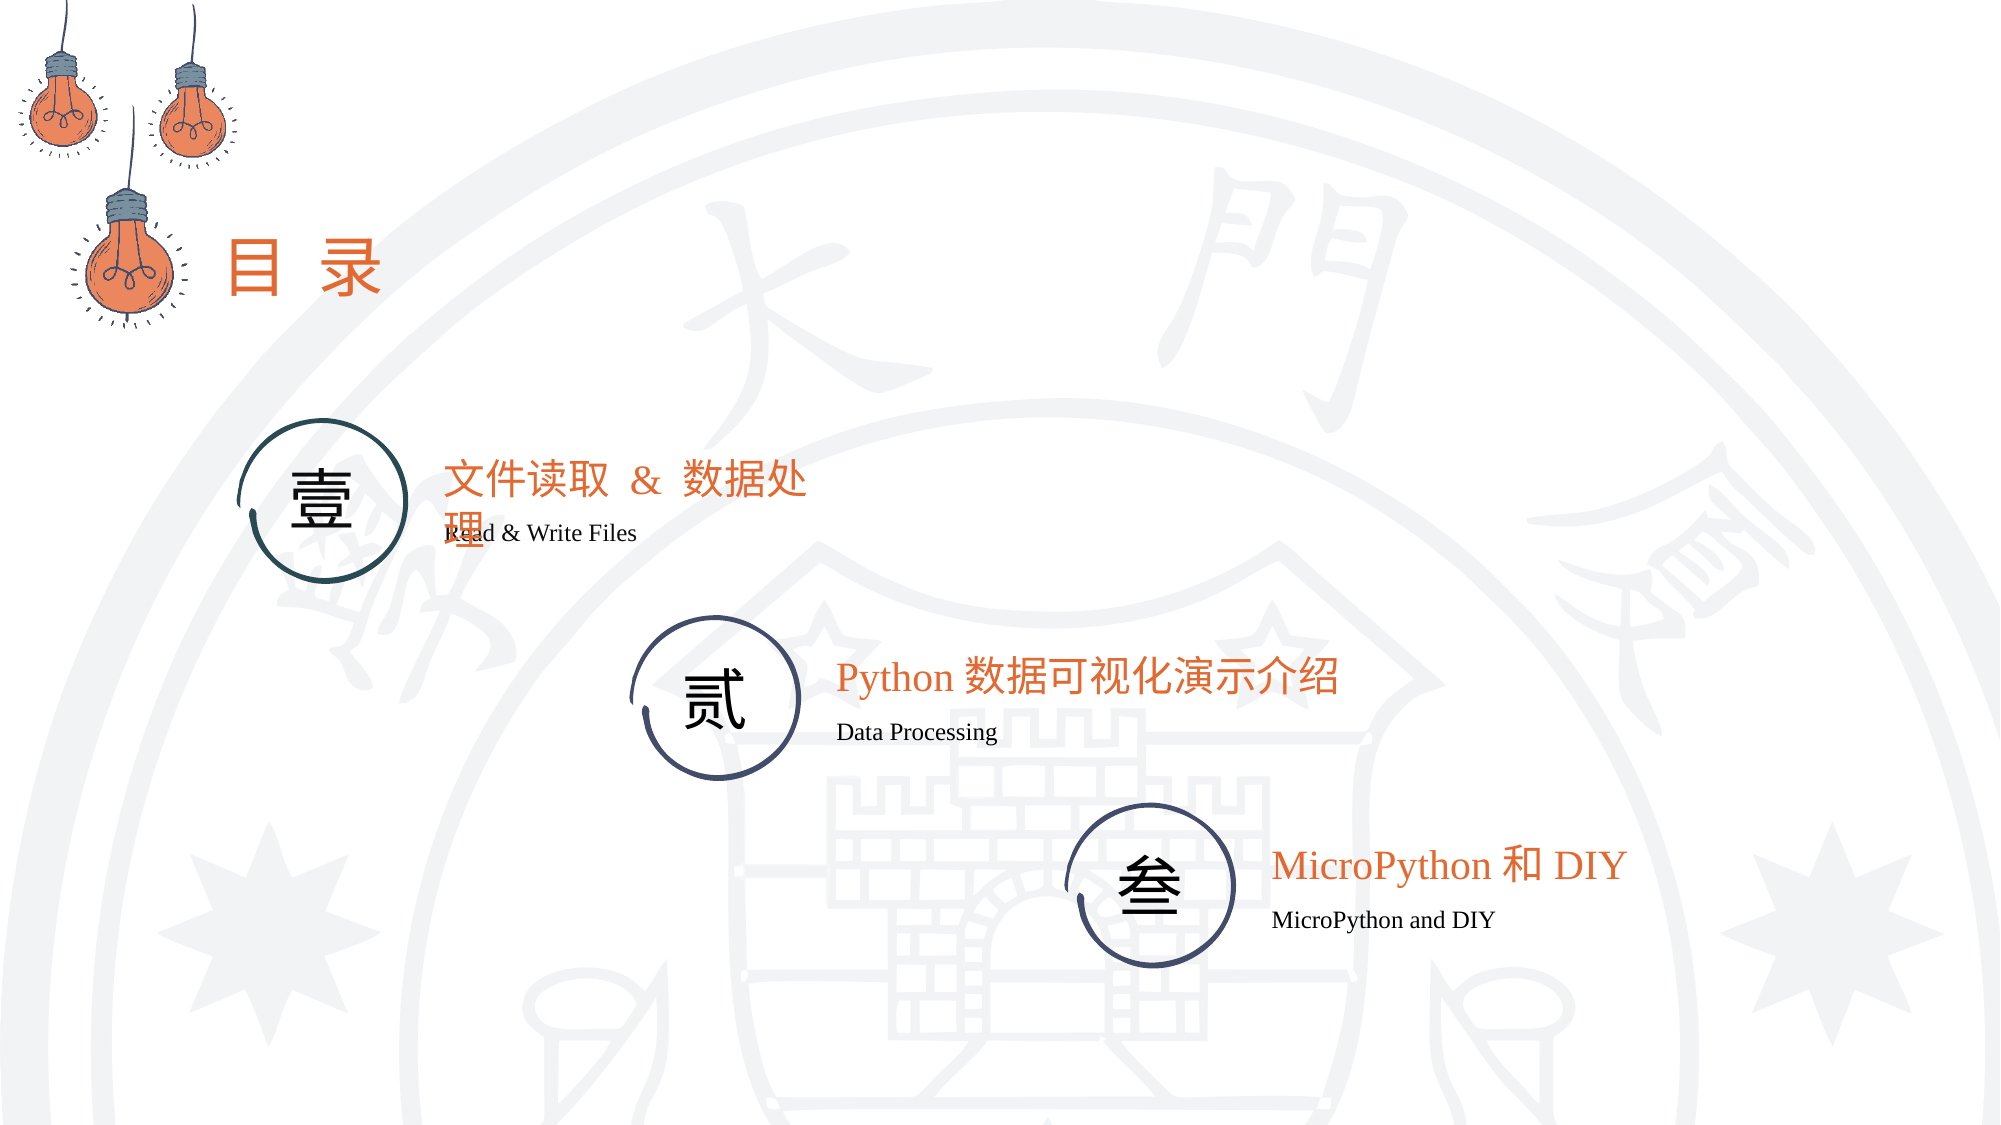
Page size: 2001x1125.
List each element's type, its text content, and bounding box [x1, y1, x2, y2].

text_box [18, 0, 108, 158]
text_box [70, 104, 188, 330]
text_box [1064, 802, 1693, 970]
text_box 目 录 [191, 217, 415, 312]
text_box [236, 417, 865, 585]
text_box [148, 3, 237, 169]
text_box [629, 614, 1416, 783]
